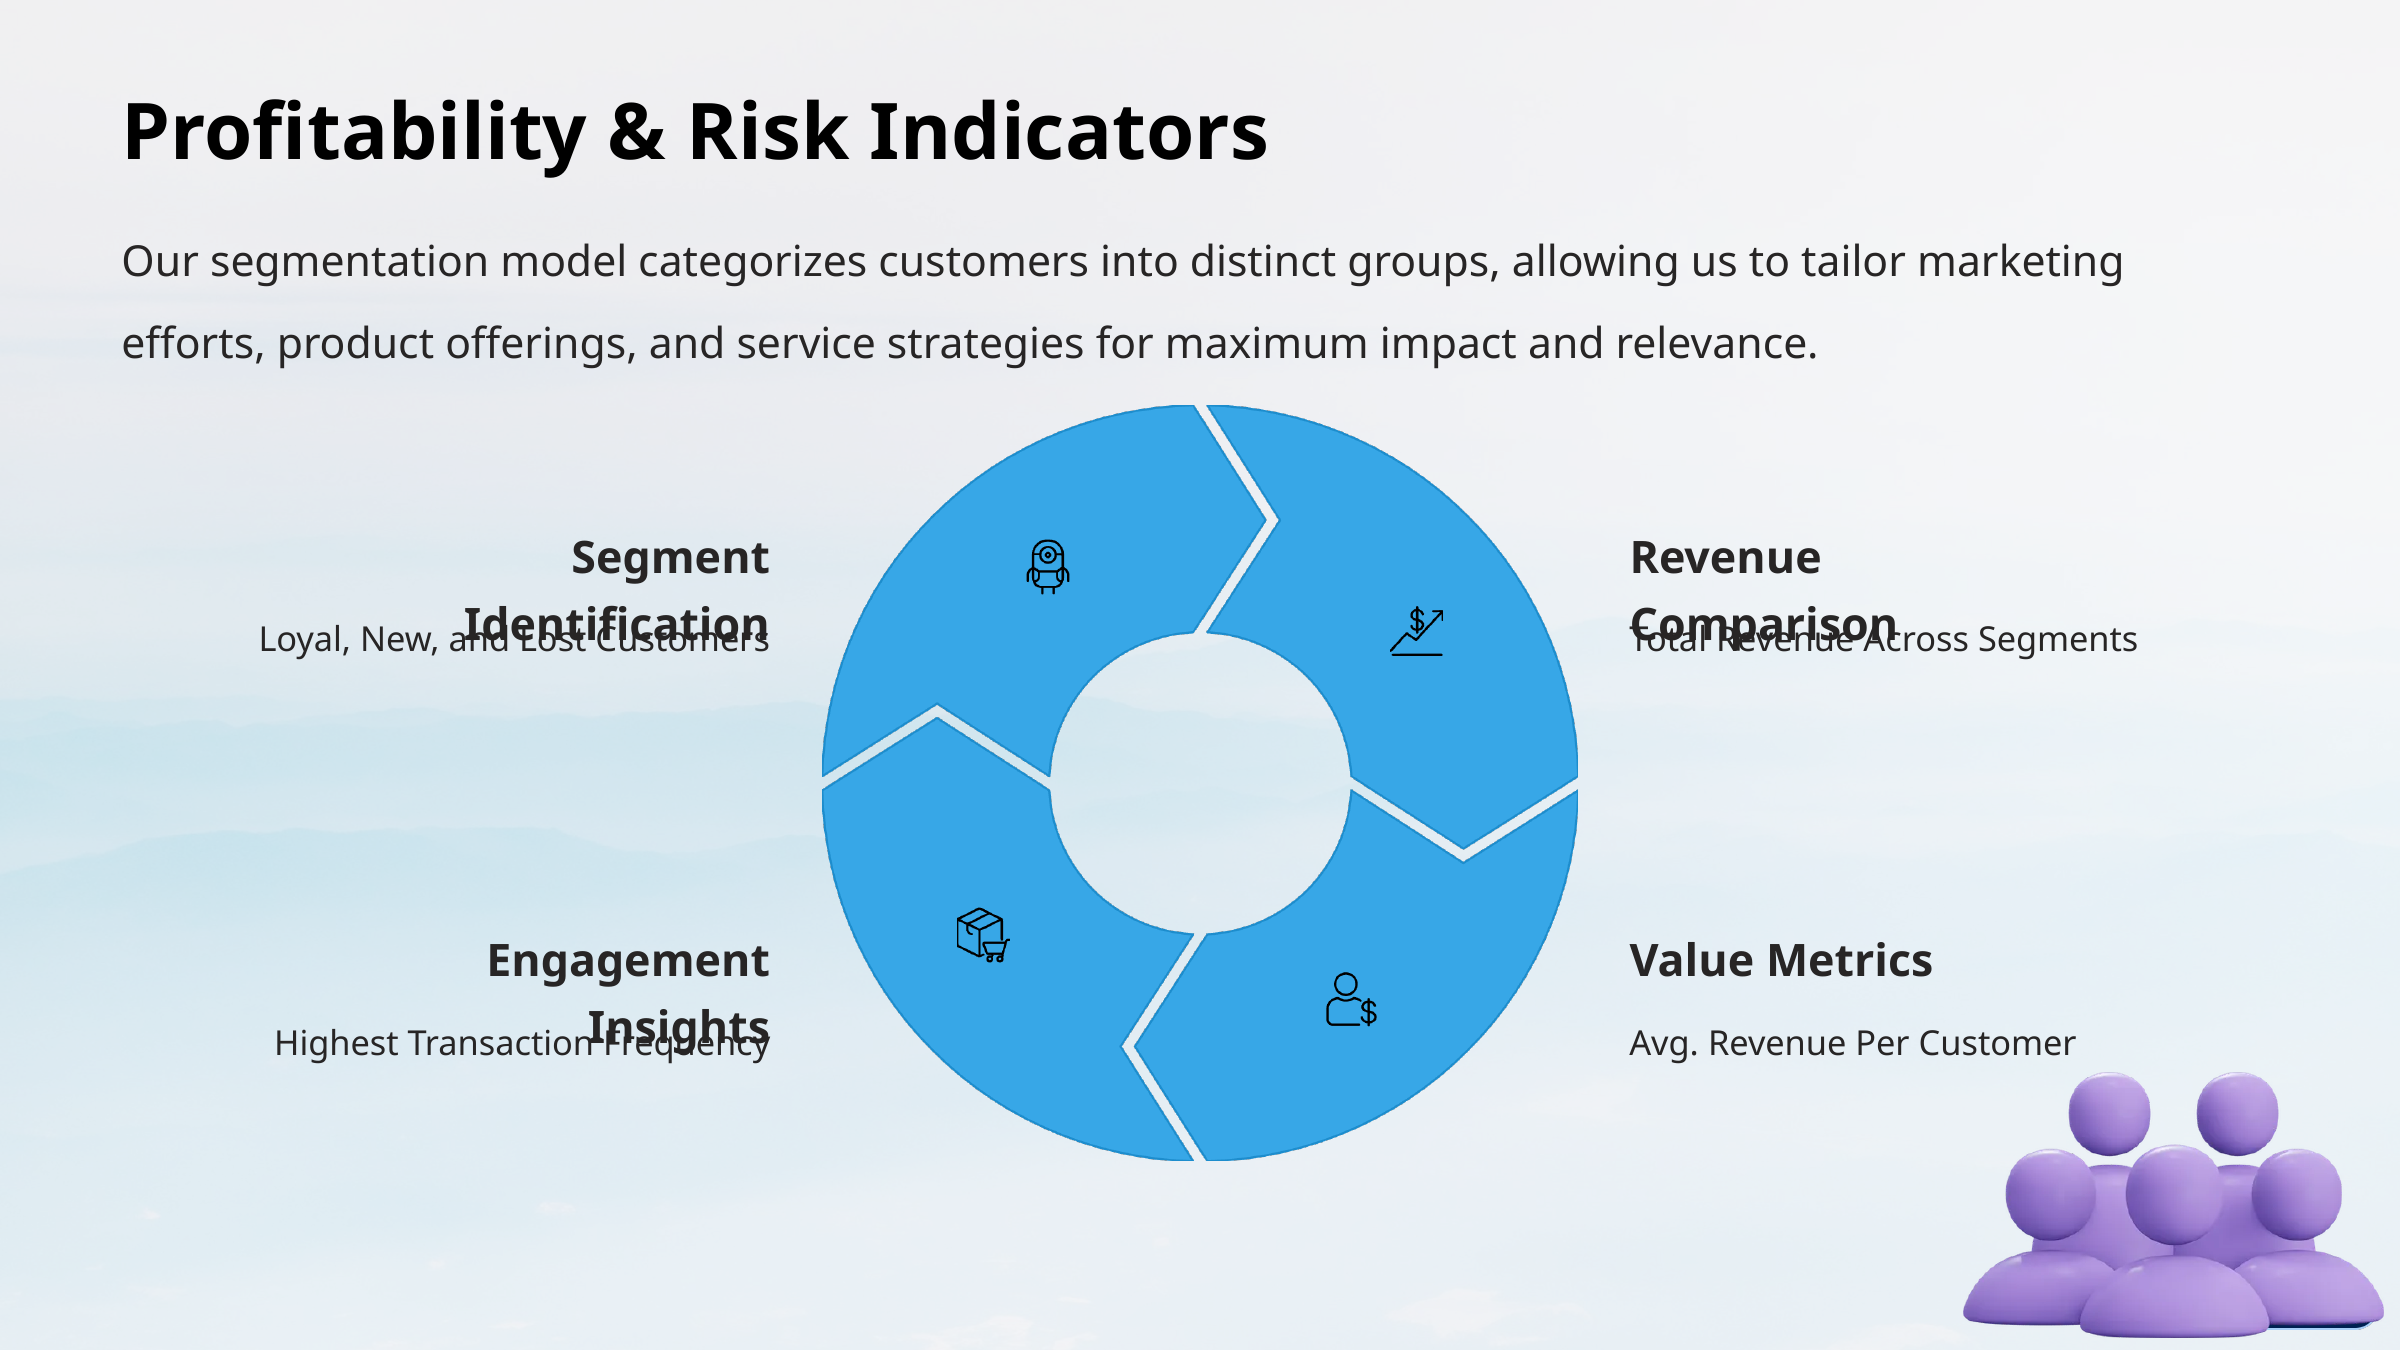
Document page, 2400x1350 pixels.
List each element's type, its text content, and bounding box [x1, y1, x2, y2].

text_box Engagement Insights [315, 918, 771, 976]
picture [822, 405, 1578, 1162]
text_box Highest Transaction Frequency [121, 996, 771, 1052]
text_box Profitability & Risk Indicators [121, 57, 1594, 149]
text_box Loyal, New, and Lost Customers [121, 592, 771, 649]
text_box Segment Identification [288, 515, 771, 572]
text_box Our segmentation model categorizes customers into distinct groups, allowing us to tailor marketing efforts, product offerings, and service strategies for maximum impact and relevance. [121, 203, 2279, 315]
text_box Avg. Revenue Per Customer [1629, 996, 2279, 1052]
picture [1962, 1072, 2389, 1339]
text_box Total Revenue Across Segments [1629, 592, 2279, 649]
text_box Revenue Comparison [1629, 515, 2085, 572]
text_box Value Metrics [1629, 918, 2085, 976]
